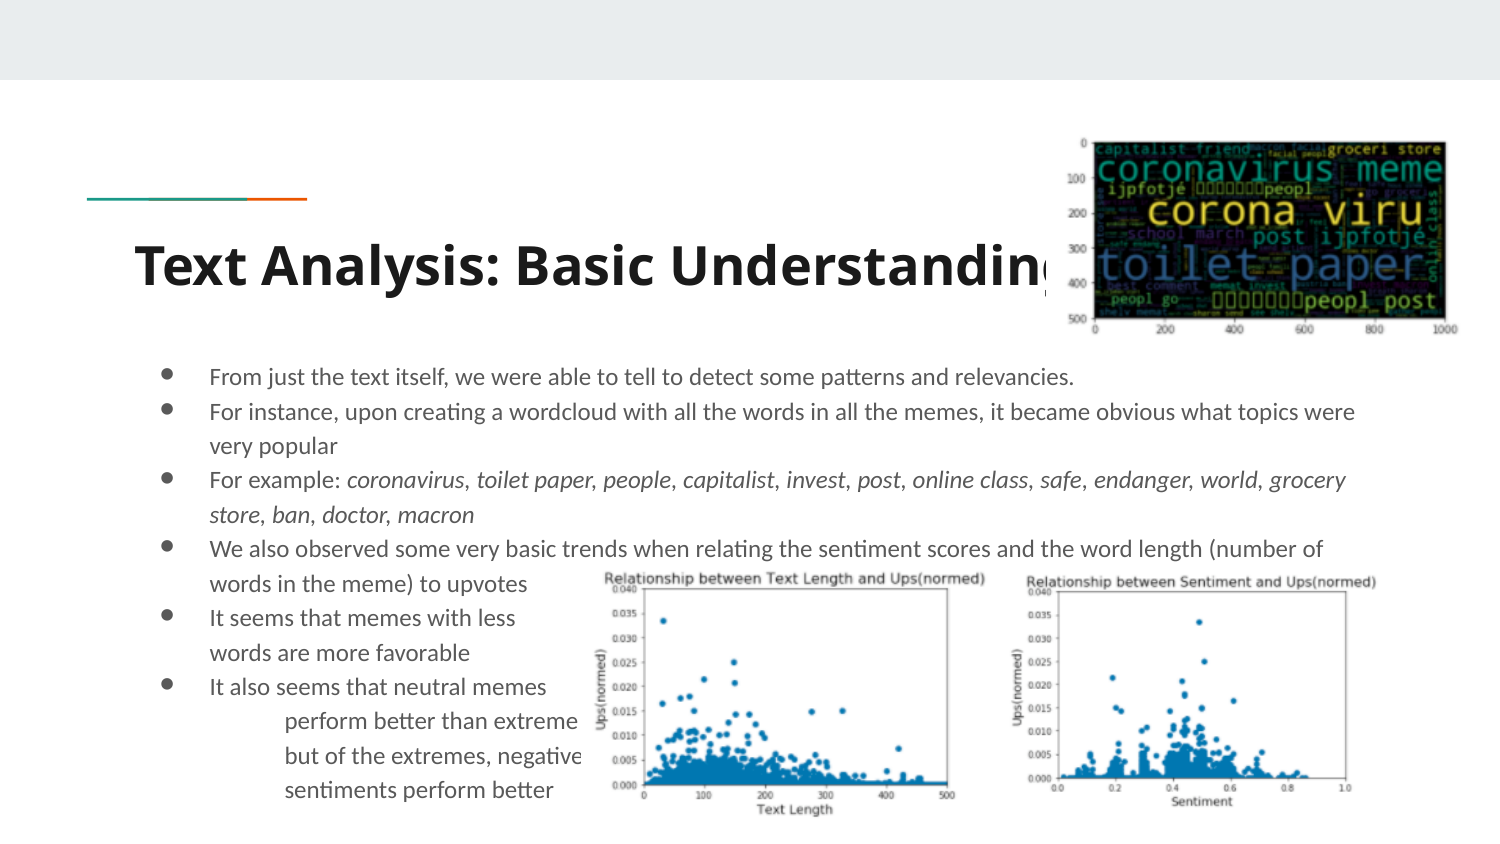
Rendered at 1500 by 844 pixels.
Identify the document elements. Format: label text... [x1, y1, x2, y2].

picture [580, 568, 990, 826]
list From just the text itself, we were able to tell to detect some patterns and relevancies. For instance, upon creating a wordcloud with all the words in all the memes, it became obvious what topics were very popular For example: coronavirus, toilet paper, people, capitalist, invest, post, online class, safe, endanger, world, grocery store, ban, doctor, macron We also observed some very basic trends when relating the sentiment scores and the word length (number of words in the meme) to upvotes It seems that memes with less words are more favorable It also seems that neutral memes perform better than extreme ones, but of the extremes, negative sentiments perform better [119, 341, 1381, 810]
picture [1046, 126, 1479, 351]
title Text Analysis: Basic Understanding [119, 216, 1041, 305]
picture [991, 568, 1385, 815]
